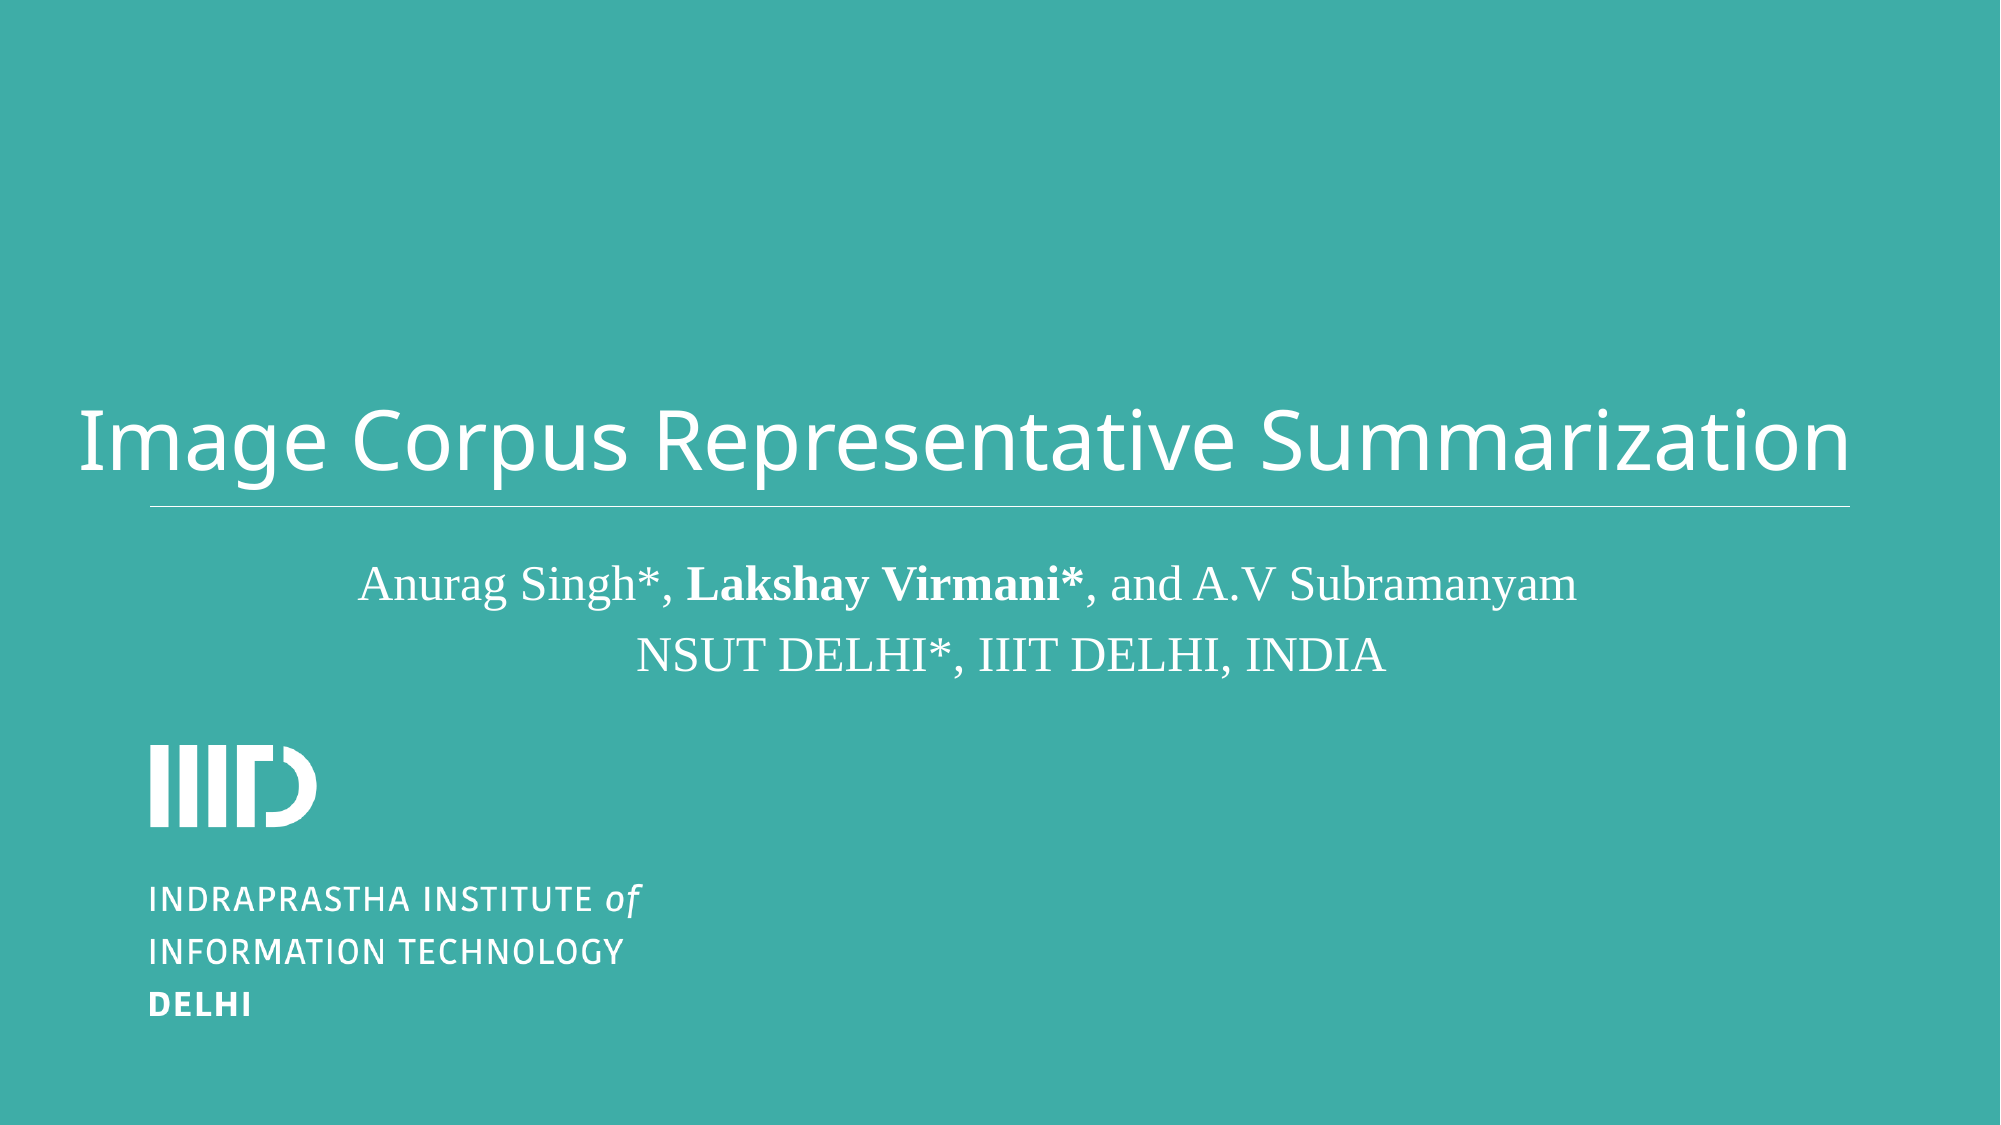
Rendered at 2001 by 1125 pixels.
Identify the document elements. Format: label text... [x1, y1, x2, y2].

text_box Image Corpus Representative Summarization [76, 385, 1964, 488]
picture [150, 744, 643, 1016]
text_box Anurag Singh*, Lakshay Virmani*, and A.V Subramanyam NSUT DELHI*, IIIT DELHI, INDIA [211, 535, 1736, 682]
